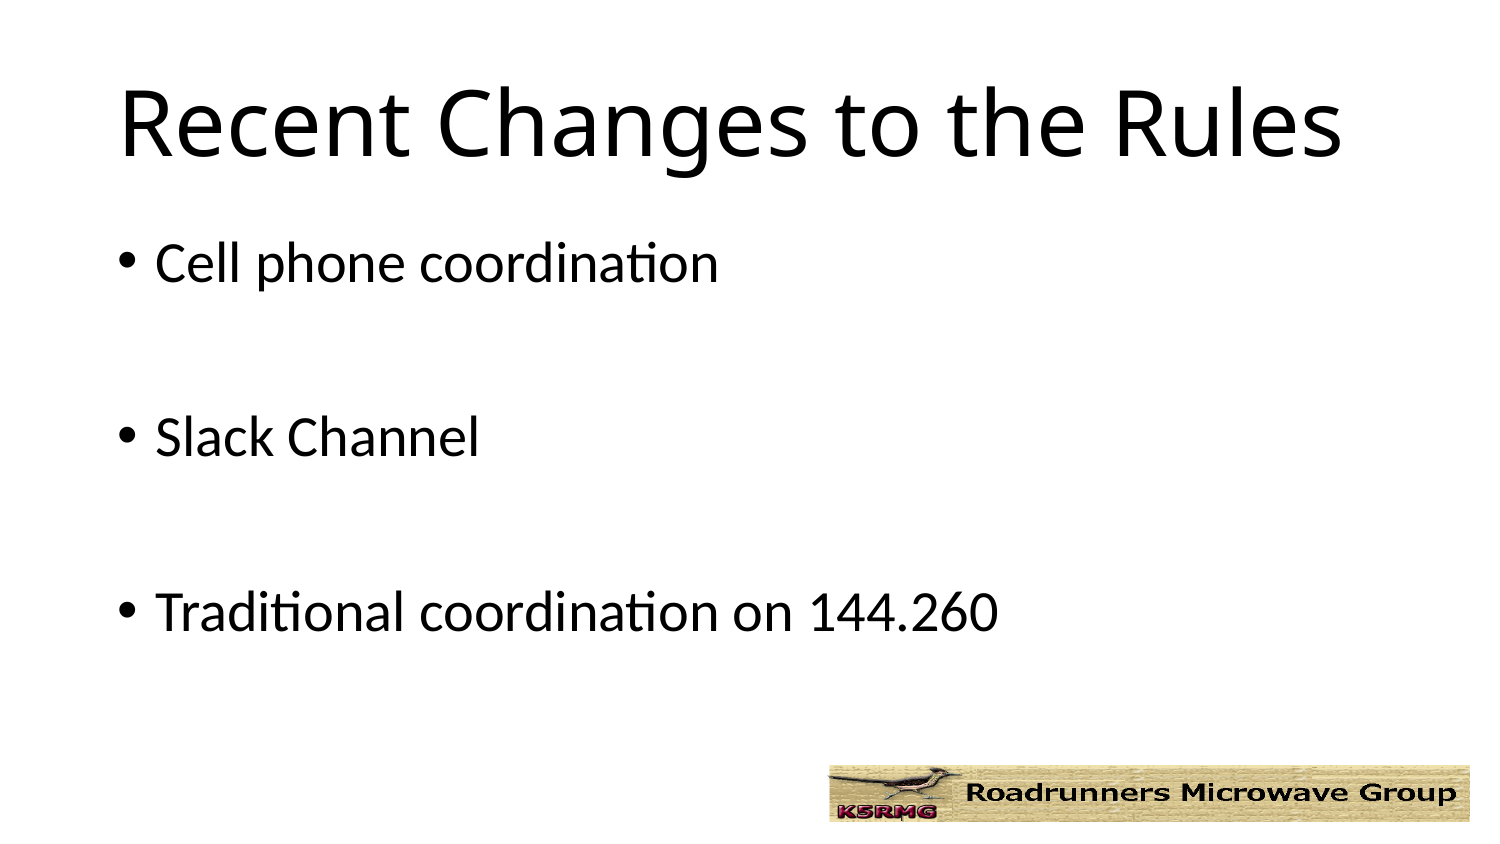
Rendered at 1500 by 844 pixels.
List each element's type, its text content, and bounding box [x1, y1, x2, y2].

picture [827, 764, 1471, 822]
text_box Cell phone coordination Slack Channel Traditional coordination on 144.260 [103, 224, 1397, 760]
text_box Recent Changes to the Rules [103, 44, 1397, 208]
